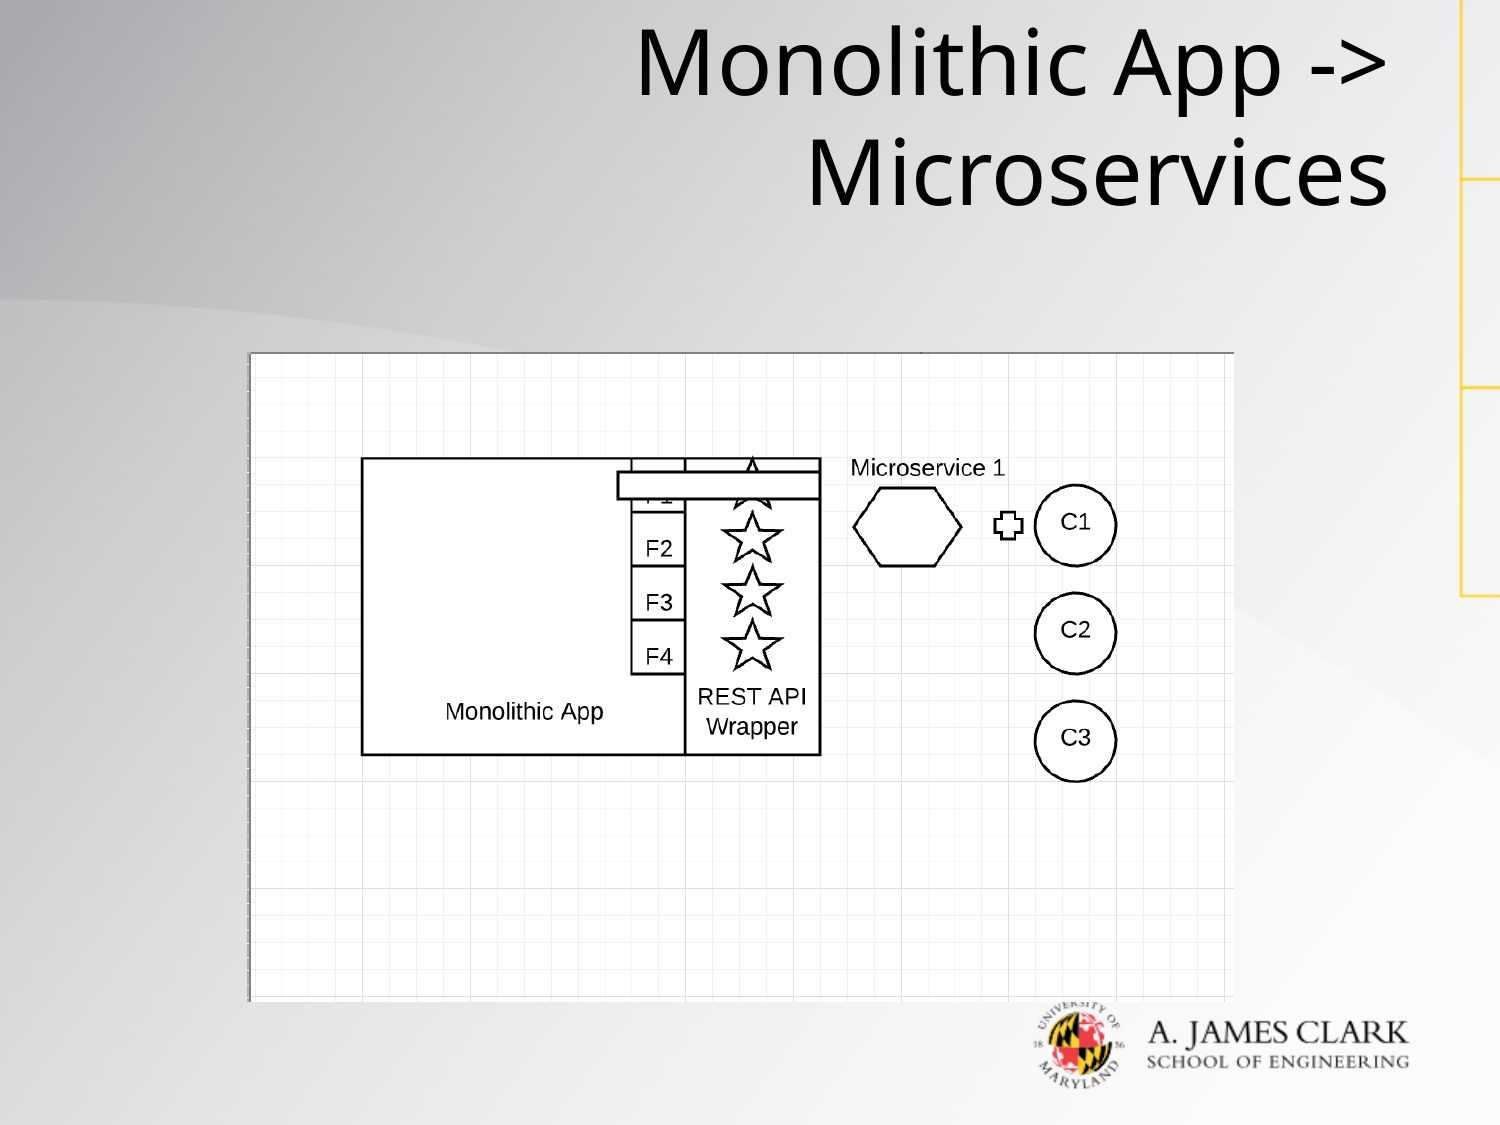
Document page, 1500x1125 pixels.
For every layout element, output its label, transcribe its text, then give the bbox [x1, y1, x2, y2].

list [247, 352, 1235, 1003]
title Monolithic App -> Microservices [75, 45, 1407, 231]
